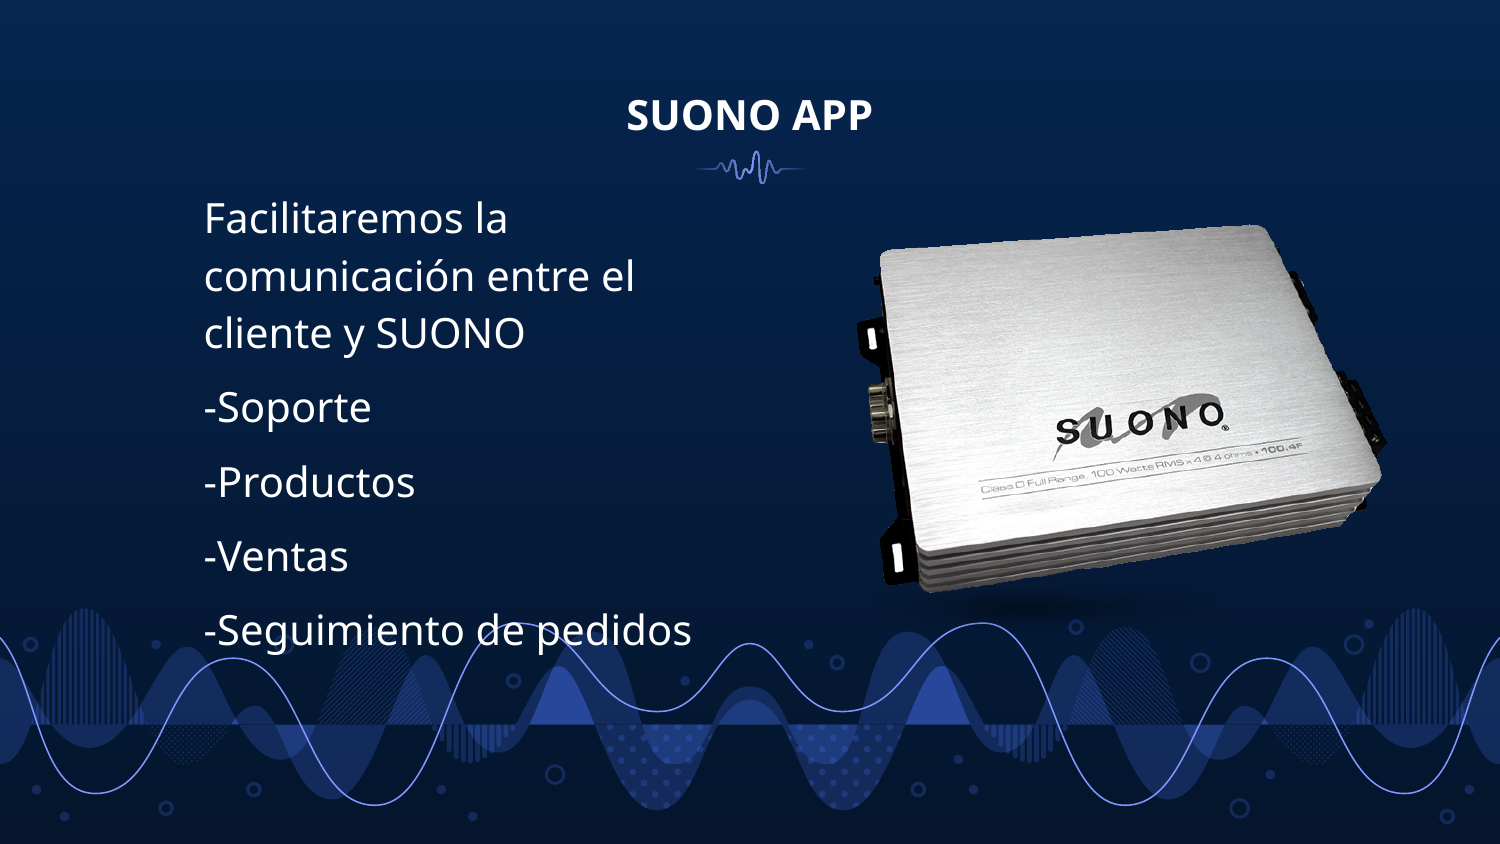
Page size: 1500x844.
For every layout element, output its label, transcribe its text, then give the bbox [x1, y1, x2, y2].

list Facilitaremos la comunicación entre el cliente y SUONO -Soporte -Productos -Ventas -Seguimiento de pedidos [203, 184, 715, 634]
picture [853, 141, 1389, 677]
title SUONO APP [203, 74, 1297, 140]
